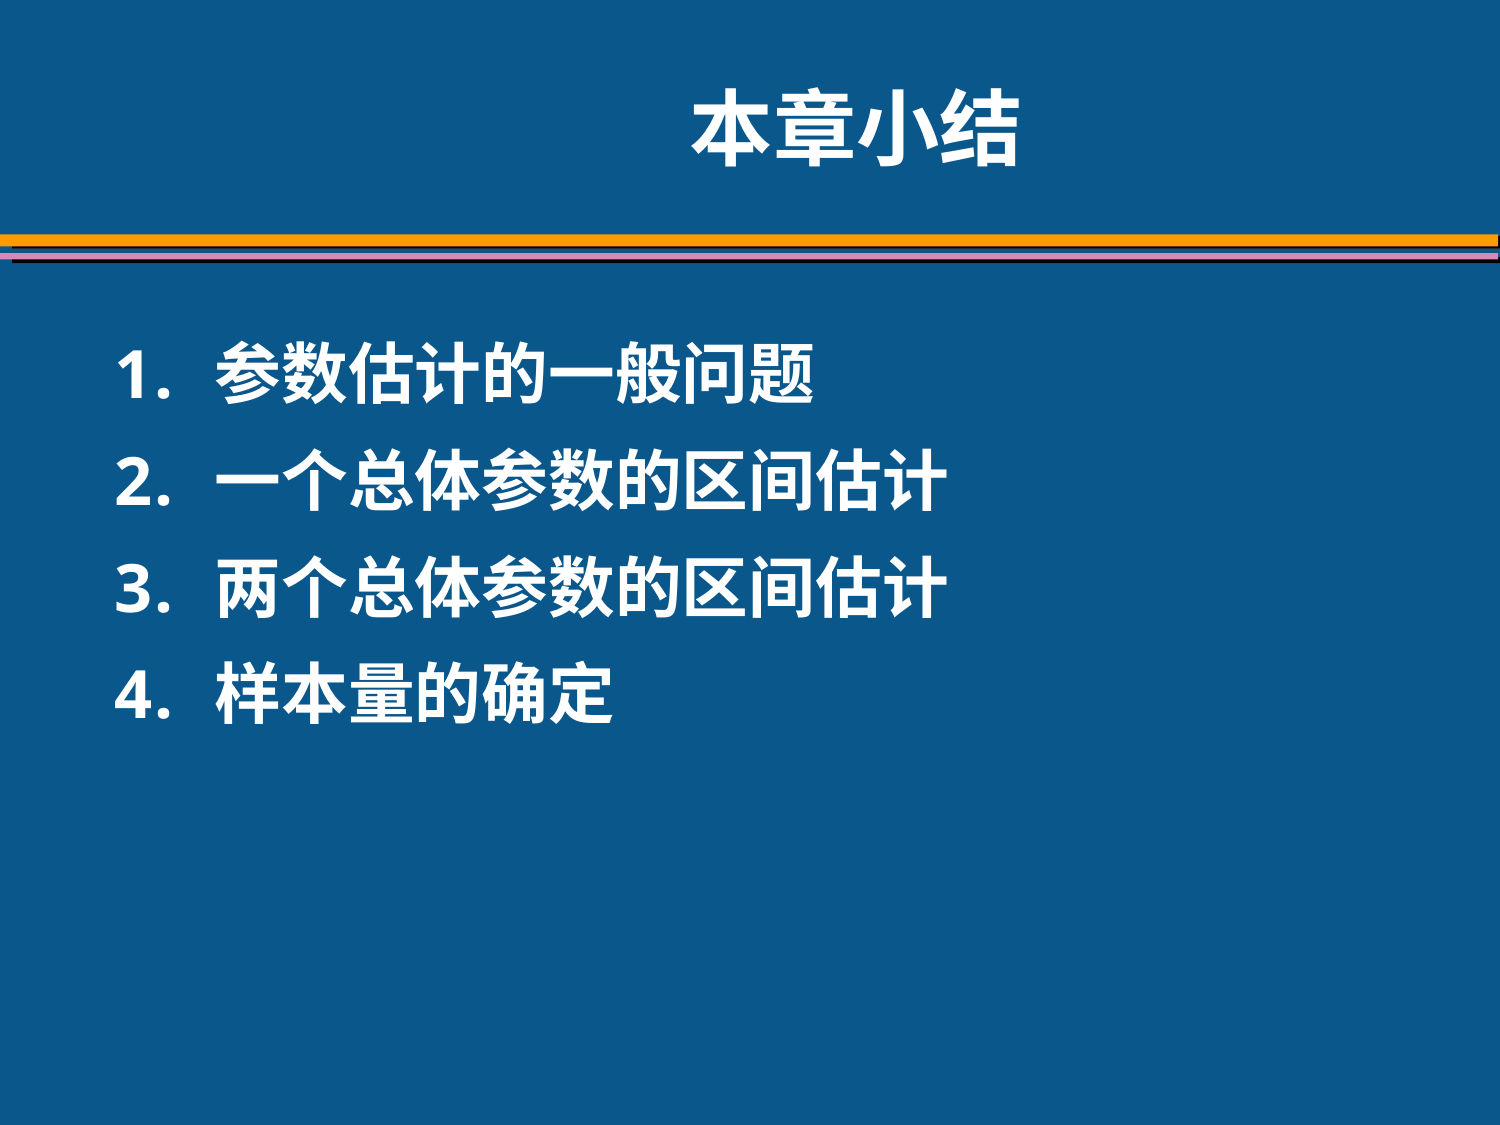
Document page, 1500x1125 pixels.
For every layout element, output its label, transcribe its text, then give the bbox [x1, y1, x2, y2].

title 本章小结 [300, 37, 1413, 225]
list 参数估计的一般问题 一个总体参数的区间估计 两个总体参数的区间估计 样本量的确定 [99, 324, 1350, 1000]
